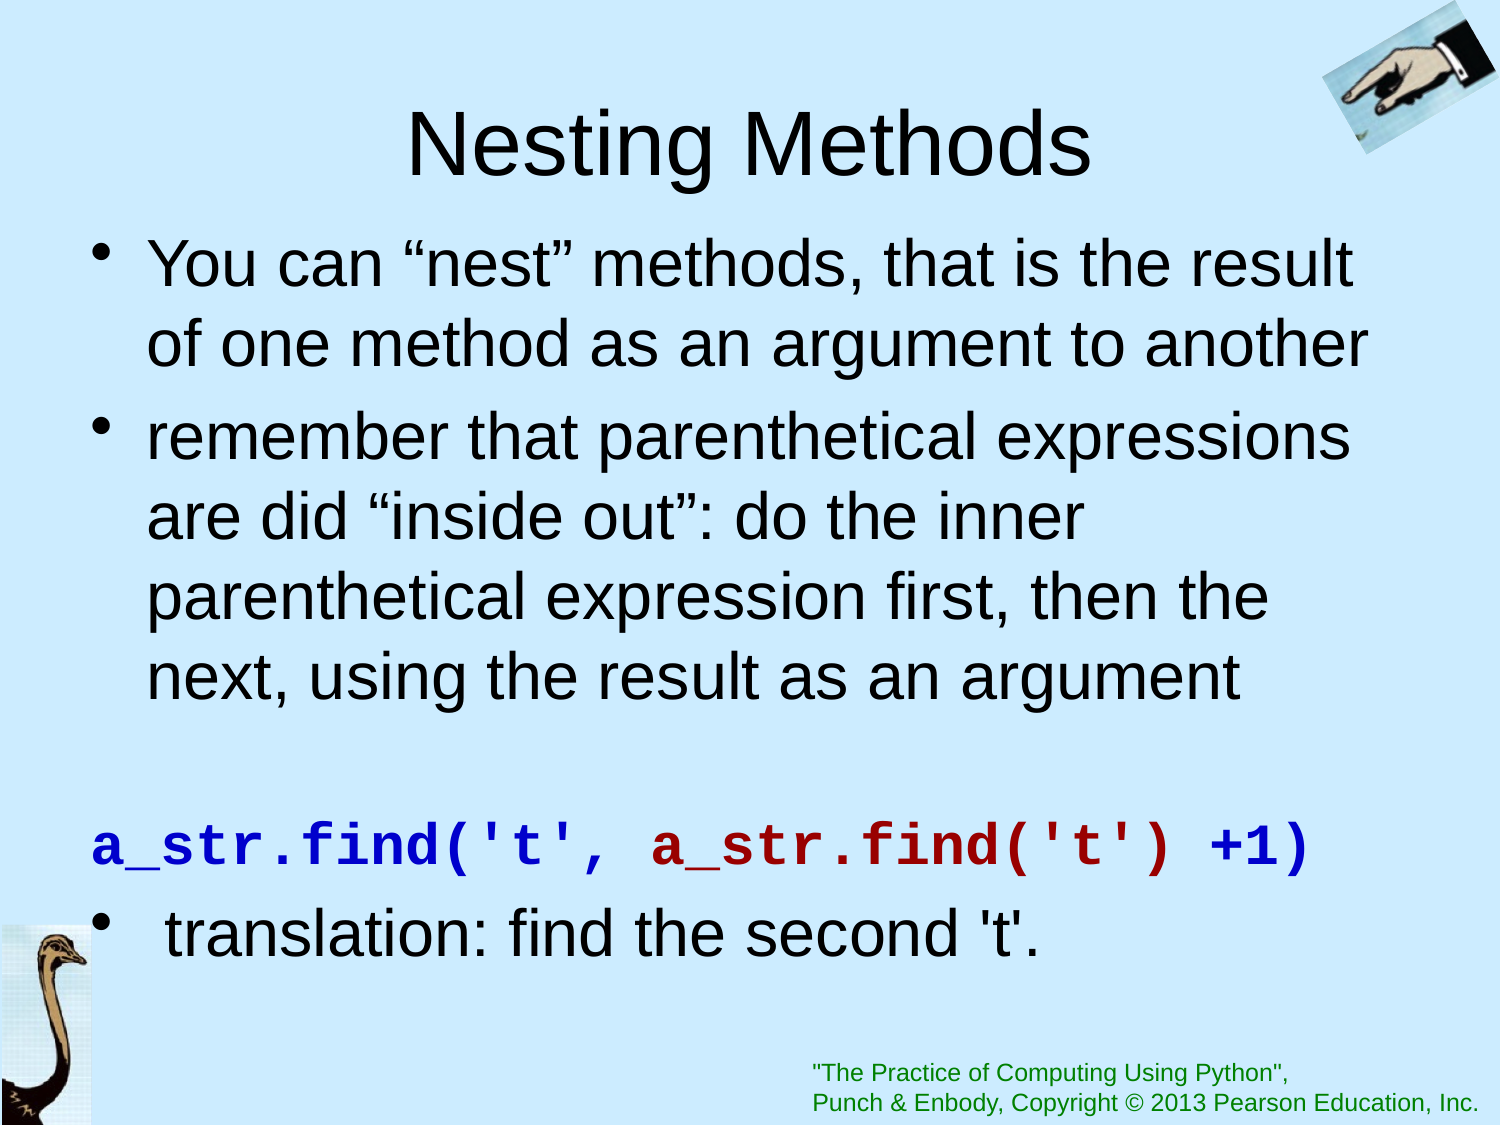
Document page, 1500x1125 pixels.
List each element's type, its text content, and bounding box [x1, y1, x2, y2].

picture [1378, 0, 1499, 120]
list You can “nest” methods, that is the result of one method as an argument to another remember that parenthetical expressions are did “inside out”: do the inner parenthetical expression first, then the next, using the result as an argument a_str.find('t', a_str.find('t') +1) translation: find the second 't'. [75, 212, 1425, 1005]
title Nesting Methods [75, 45, 1425, 212]
picture [2, 924, 92, 1125]
